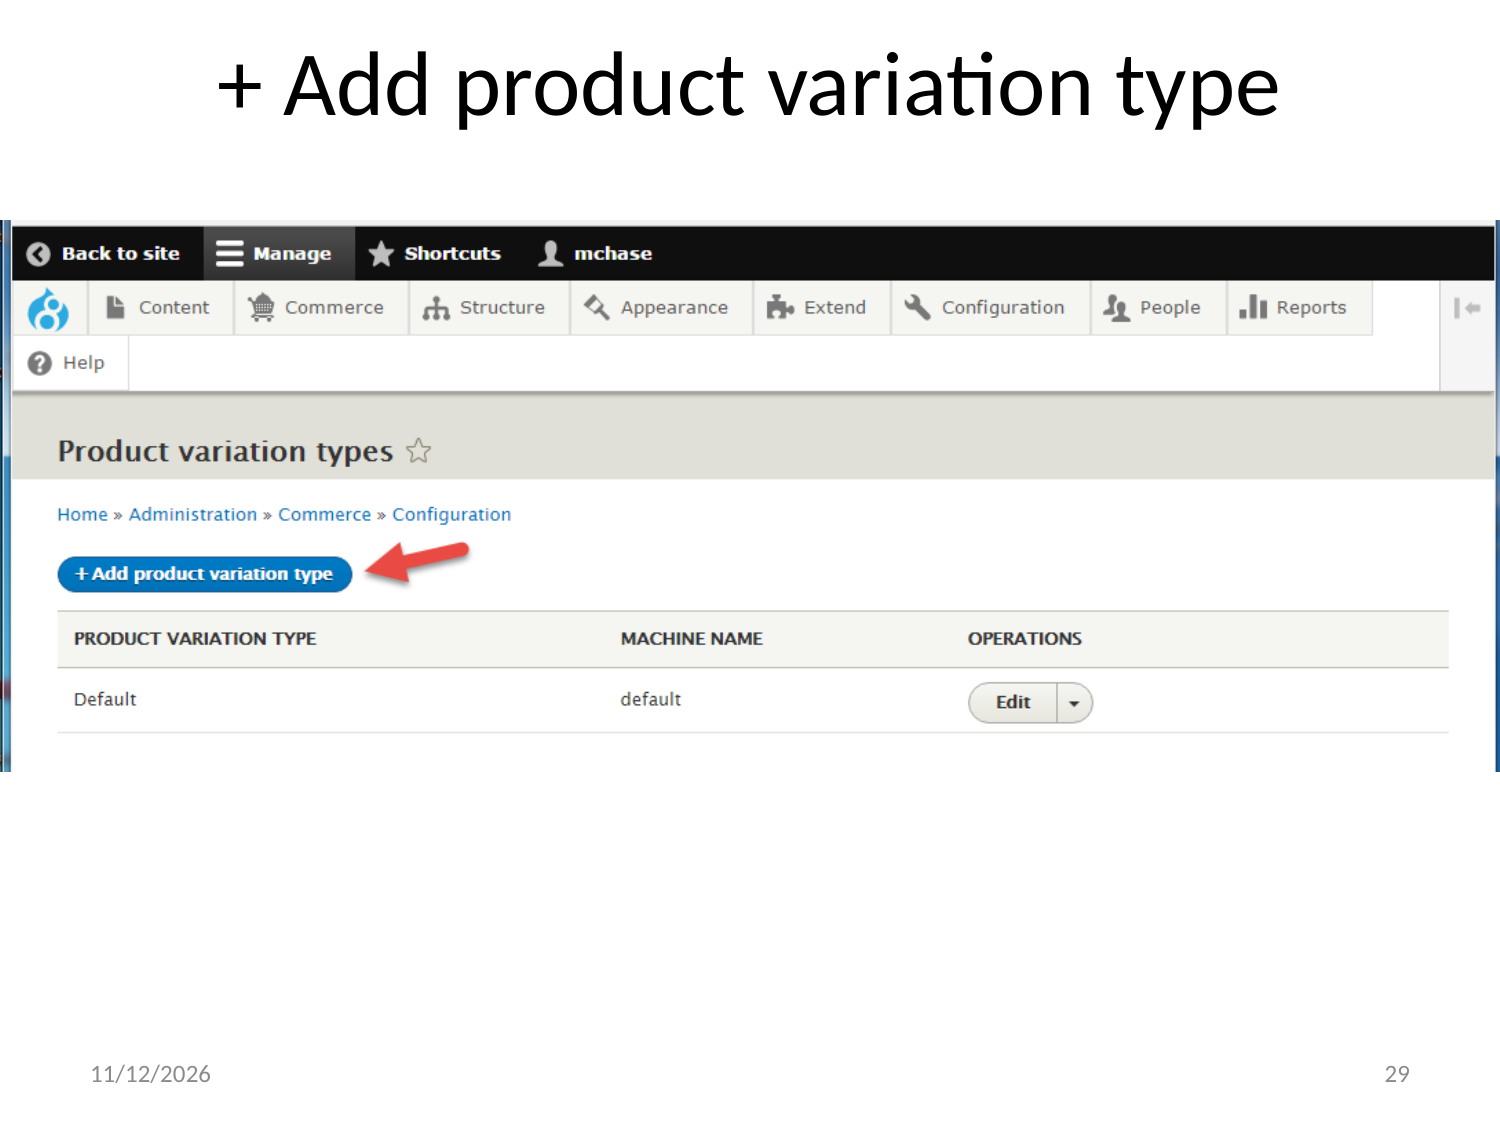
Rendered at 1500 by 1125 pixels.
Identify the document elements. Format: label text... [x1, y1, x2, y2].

title + Add product variation type [0, 0, 1500, 158]
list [0, 220, 1500, 773]
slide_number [75, 1042, 425, 1103]
slide_number 29 [1074, 1042, 1425, 1103]
